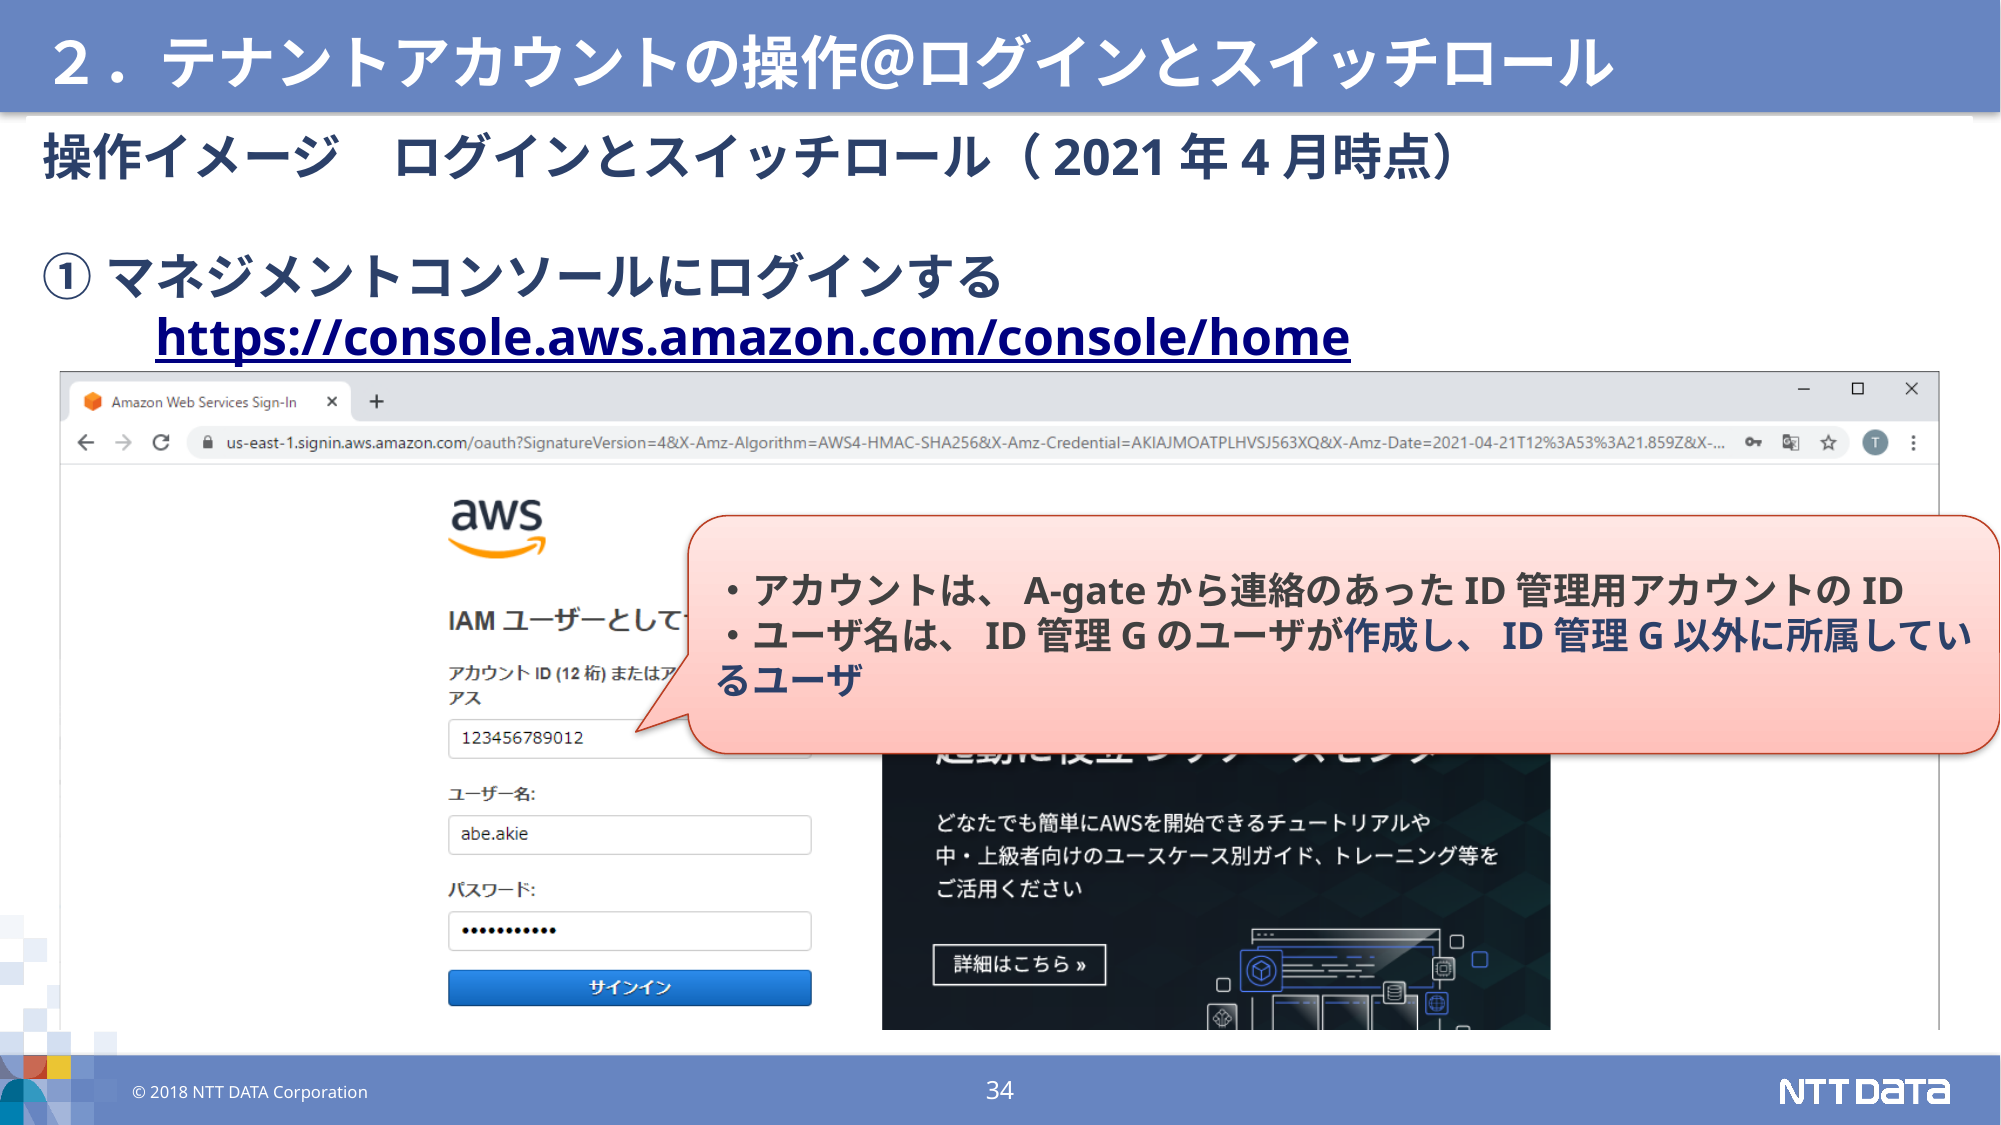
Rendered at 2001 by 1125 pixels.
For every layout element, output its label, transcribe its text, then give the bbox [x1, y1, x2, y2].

text_box 操作イメージ ログインとスイッチロール（2021年4月時点） ①マネジメントコンソールにログインする https://console.aws.amazon.com/console/home [26, 116, 1973, 443]
list ２．テナントアカウントの操作＠ログインとスイッチロール [28, 0, 1972, 113]
picture [0, 370, 1940, 1125]
picture [1767, 1066, 1962, 1116]
text_box ・アカウントは、A-gateから連絡のあったID管理用アカウントのID ・ユーザ名は、ID管理Gのユーザが作成し、ID管理G以外に所属しているユーザ [1947, 514, 2000, 755]
